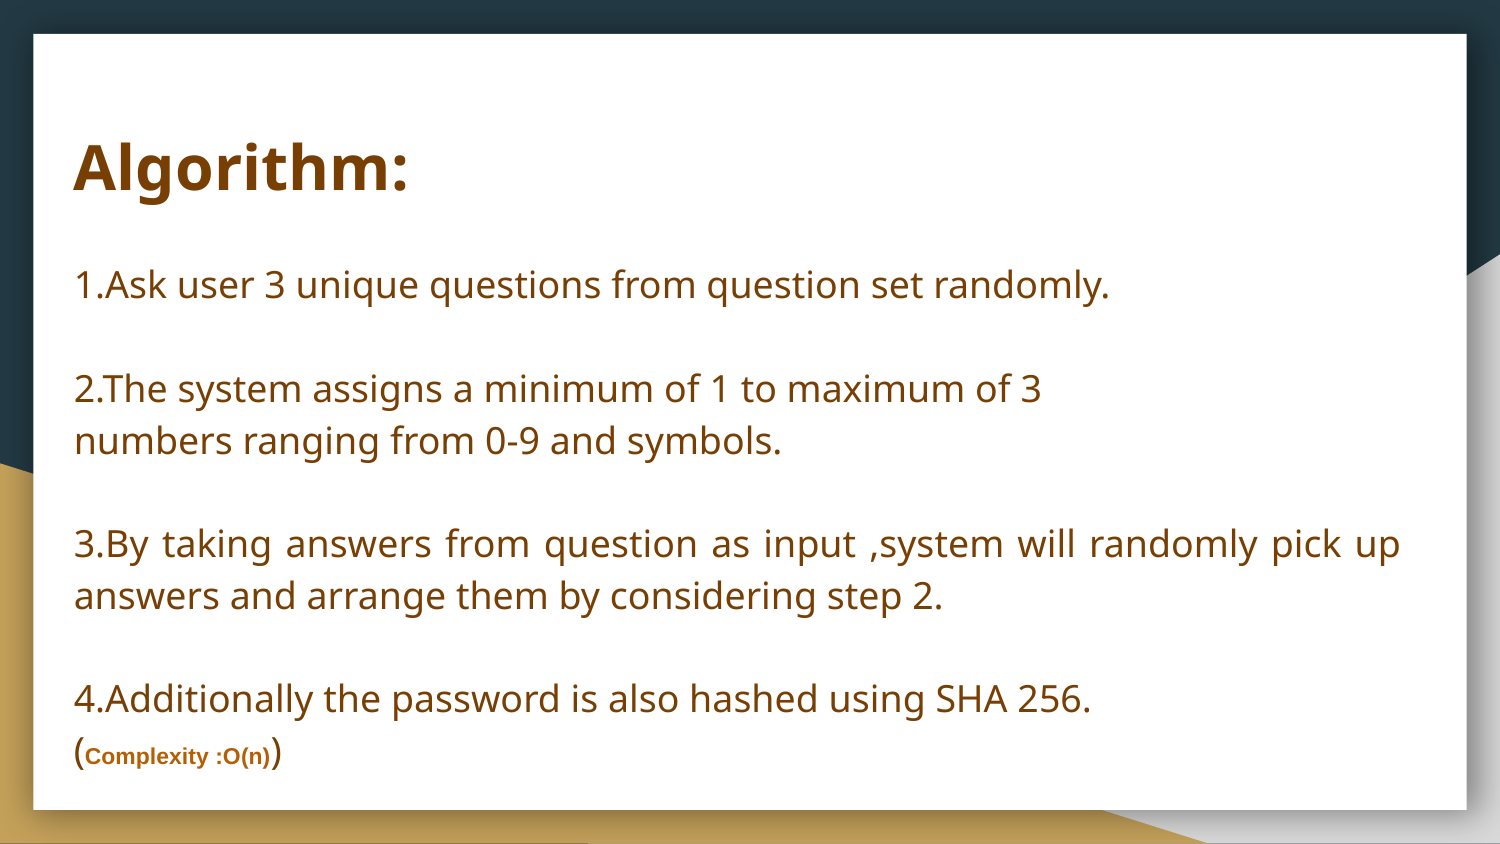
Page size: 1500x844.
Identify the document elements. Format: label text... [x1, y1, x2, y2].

text_box Algorithm: 1.Ask user 3 unique questions from question set randomly. 2.The system assigns a minimum of 1 to maximum of 3 numbers ranging from 0-9 and symbols. 3.By taking answers from question as input ,system will randomly pick up answers and arrange them by considering step 2. 4.Additionally the password is also hashed using SHA 256. (Complexity :O(n)) [58, 115, 1418, 729]
